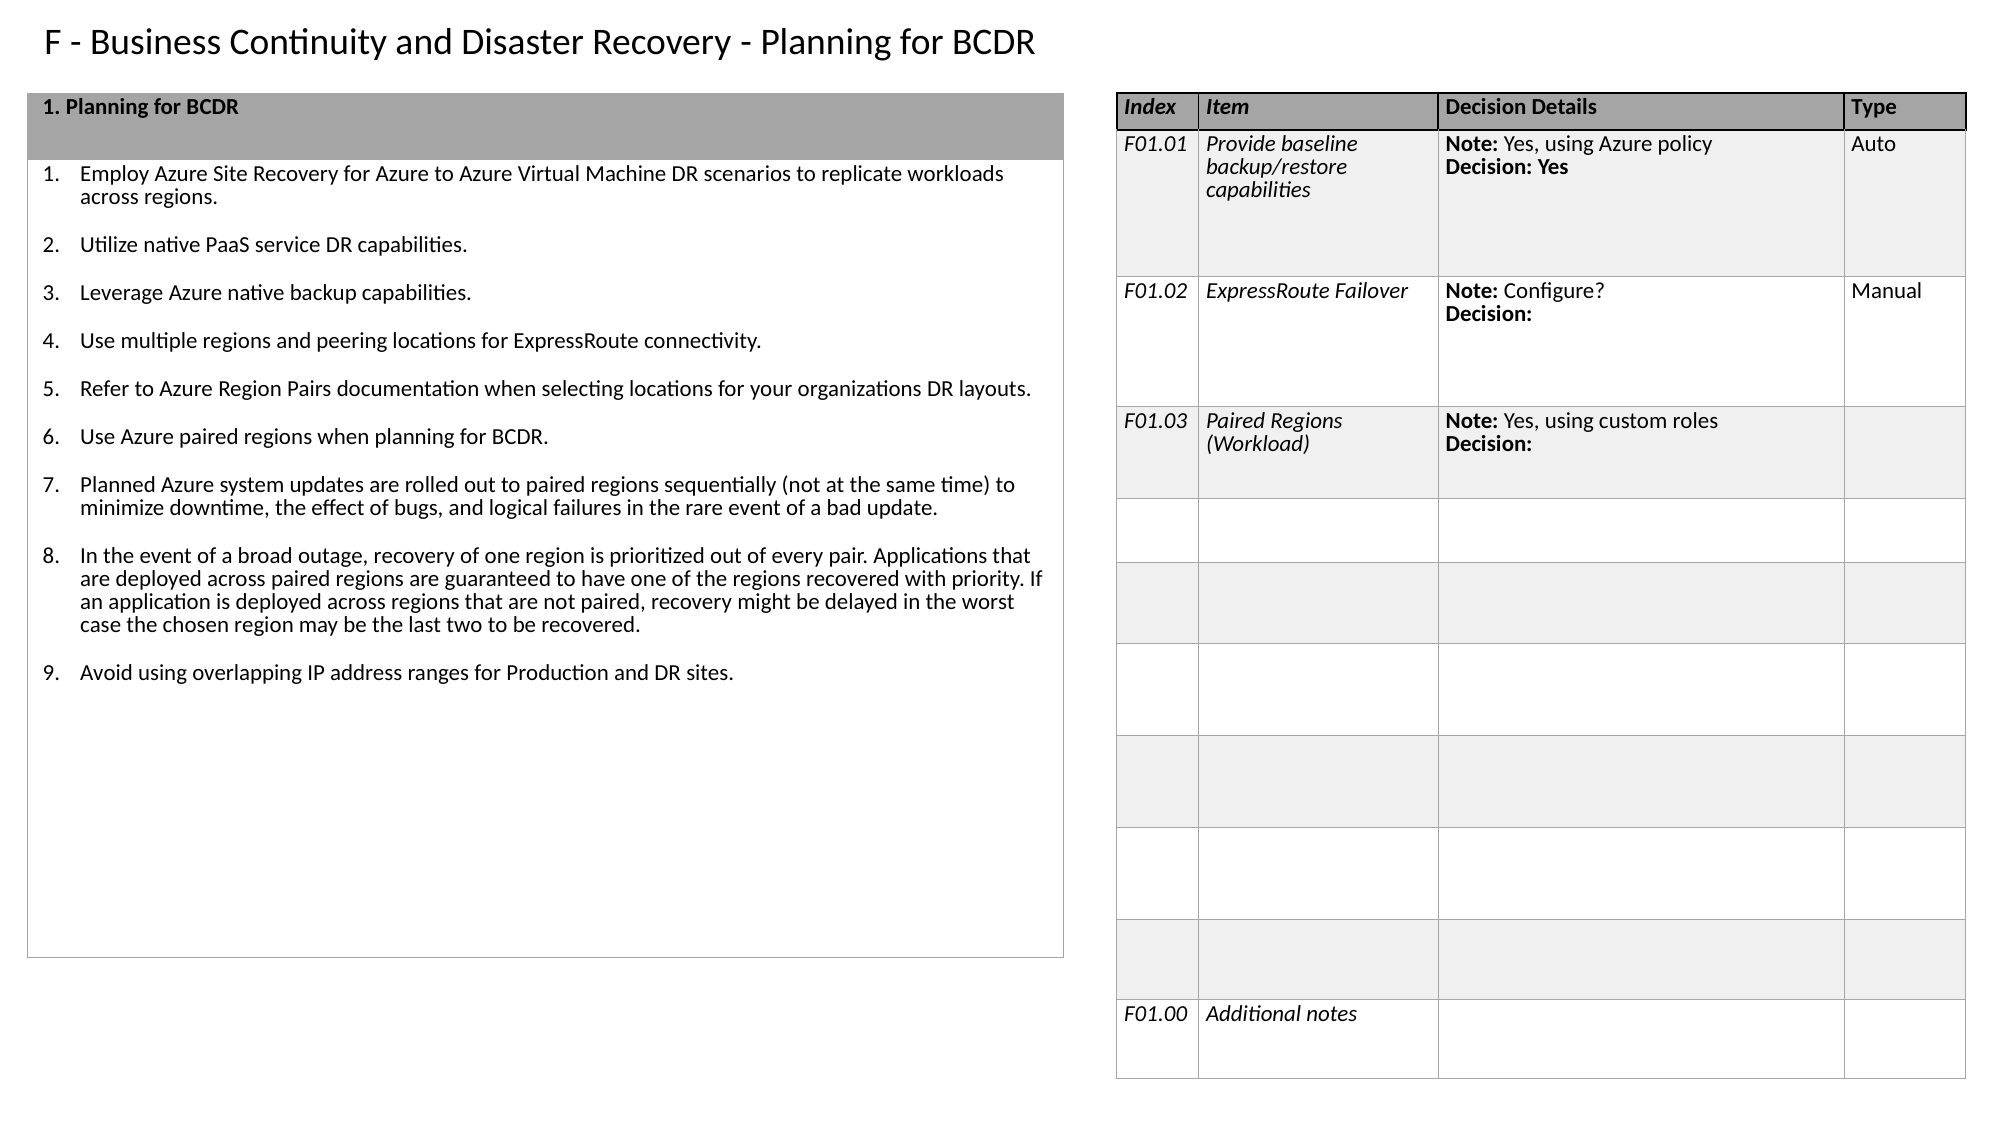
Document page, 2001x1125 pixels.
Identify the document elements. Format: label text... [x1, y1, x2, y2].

table_cell [1117, 563, 1198, 643]
table_cell Note: Yes, using Azure policy Decision: Yes [1439, 131, 1844, 276]
table_cell [1439, 644, 1844, 735]
table_cell Employ Azure Site Recovery for Azure to Azure Virtual Machine DR scenarios to replicate workloads across regions. Utilize native PaaS service DR capabilities. Leverage Azure native backup capabilities. Use multiple regions and peering locations for ExpressRoute connectivity. Refer to Azure Region Pairs documentation when selecting locations for your organizations DR layouts. Use Azure paired regions when planning for BCDR. Planned Azure system updates are rolled out to paired regions sequentially (not at the same time) to minimize downtime, the effect of bugs, and logical failures in the rare event of a bad update. In the event of a broad outage, recovery of one region is prioritized out of every pair. Applications that are deployed across paired regions are guaranteed to have one of the regions recovered with priority. If an application is deployed across regions that are not paired, recovery might be delayed in the worst case the chosen region may be the last two to be recovered. Avoid using overlapping IP address ranges for Production and DR sites. [28, 160, 1063, 957]
table_cell [1845, 828, 1965, 919]
table_cell [1439, 1000, 1844, 1078]
table_cell [1845, 644, 1965, 735]
table_cell [1845, 736, 1965, 827]
table_cell [1199, 920, 1438, 999]
table_cell Auto [1845, 131, 1965, 276]
table_cell F01.02 [1117, 277, 1198, 406]
table_cell ExpressRoute Failover [1199, 277, 1438, 406]
table_cell [1199, 828, 1438, 919]
table_header Decision Details [1439, 94, 1843, 129]
table_cell Provide baseline backup/restore capabilities [1199, 131, 1438, 276]
table_cell [1845, 1000, 1965, 1078]
table_cell Paired Regions (Workload) [1199, 407, 1438, 498]
table_cell [1439, 499, 1844, 562]
table_cell [1117, 920, 1198, 999]
table_cell Additional notes [1199, 1000, 1438, 1078]
table_header Type [1845, 94, 1965, 129]
table_cell [1845, 920, 1965, 999]
title F - Business Continuity and Disaster Recovery - Planning for BCDR [29, 9, 1373, 213]
table_cell [1439, 828, 1844, 919]
table_cell Manual [1845, 277, 1965, 406]
table_cell [1199, 736, 1438, 827]
table_cell [1845, 407, 1965, 498]
table_cell [1117, 499, 1198, 562]
table_cell [1117, 736, 1198, 827]
table_header 1. Planning for BCDR [28, 94, 1063, 159]
table_cell F01.01 [1117, 131, 1198, 276]
table_cell [1845, 499, 1965, 562]
table_cell [1439, 920, 1844, 999]
table_cell F01.00 [1117, 1000, 1198, 1078]
table_header Item [1199, 94, 1437, 129]
table_cell [1199, 563, 1438, 643]
table_cell F01.03 [1117, 407, 1198, 498]
table_cell Note: Yes, using custom roles Decision: [1439, 407, 1844, 498]
table_cell [1845, 563, 1965, 643]
table_cell [1439, 563, 1844, 643]
table_cell Note: Configure? Decision: [1439, 277, 1844, 406]
table_cell [1439, 736, 1844, 827]
table_cell [1199, 499, 1438, 562]
table_cell [1117, 828, 1198, 919]
table_cell [1117, 644, 1198, 735]
table_header Index [1118, 94, 1198, 129]
table_cell [1199, 644, 1438, 735]
